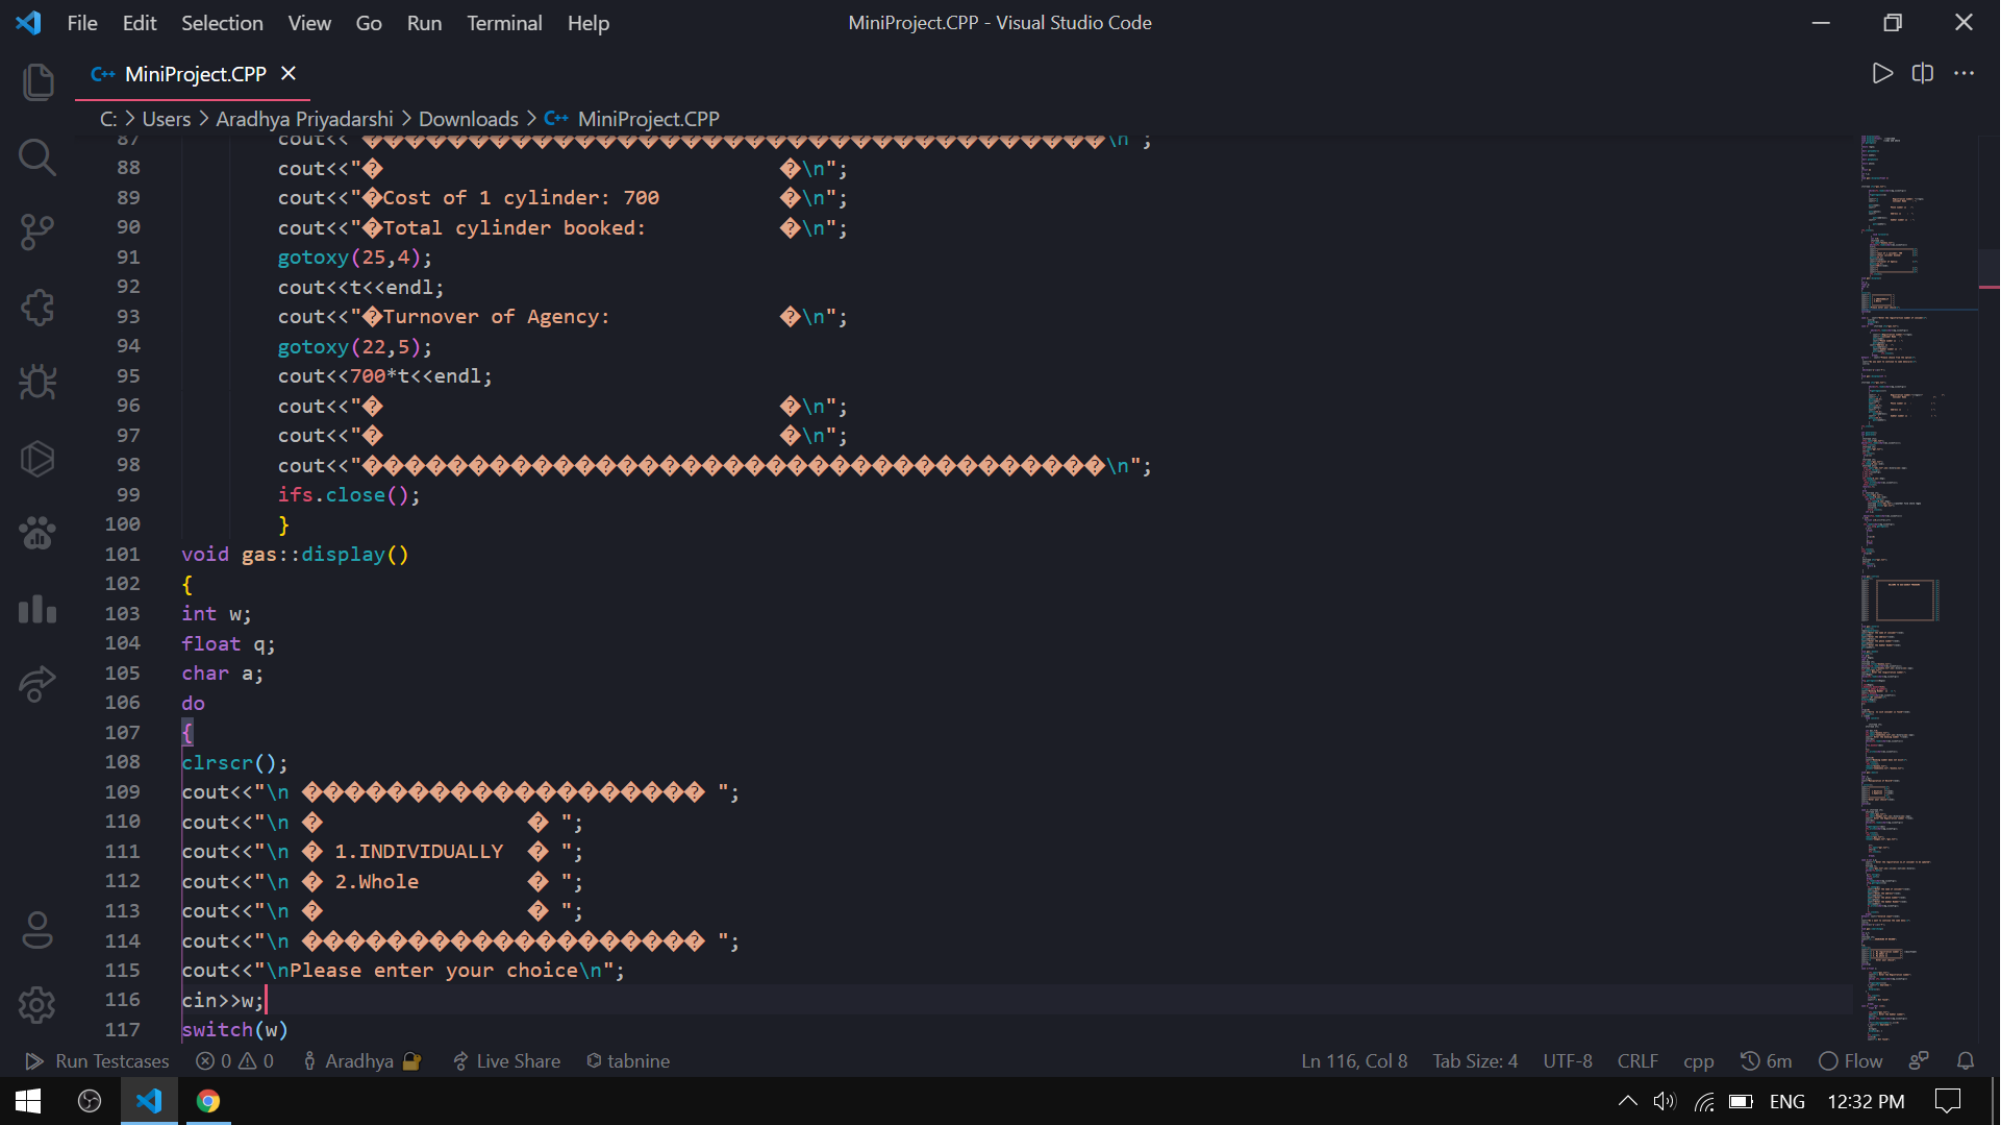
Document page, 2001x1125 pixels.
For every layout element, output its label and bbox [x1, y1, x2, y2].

list [0, 0, 2000, 1125]
